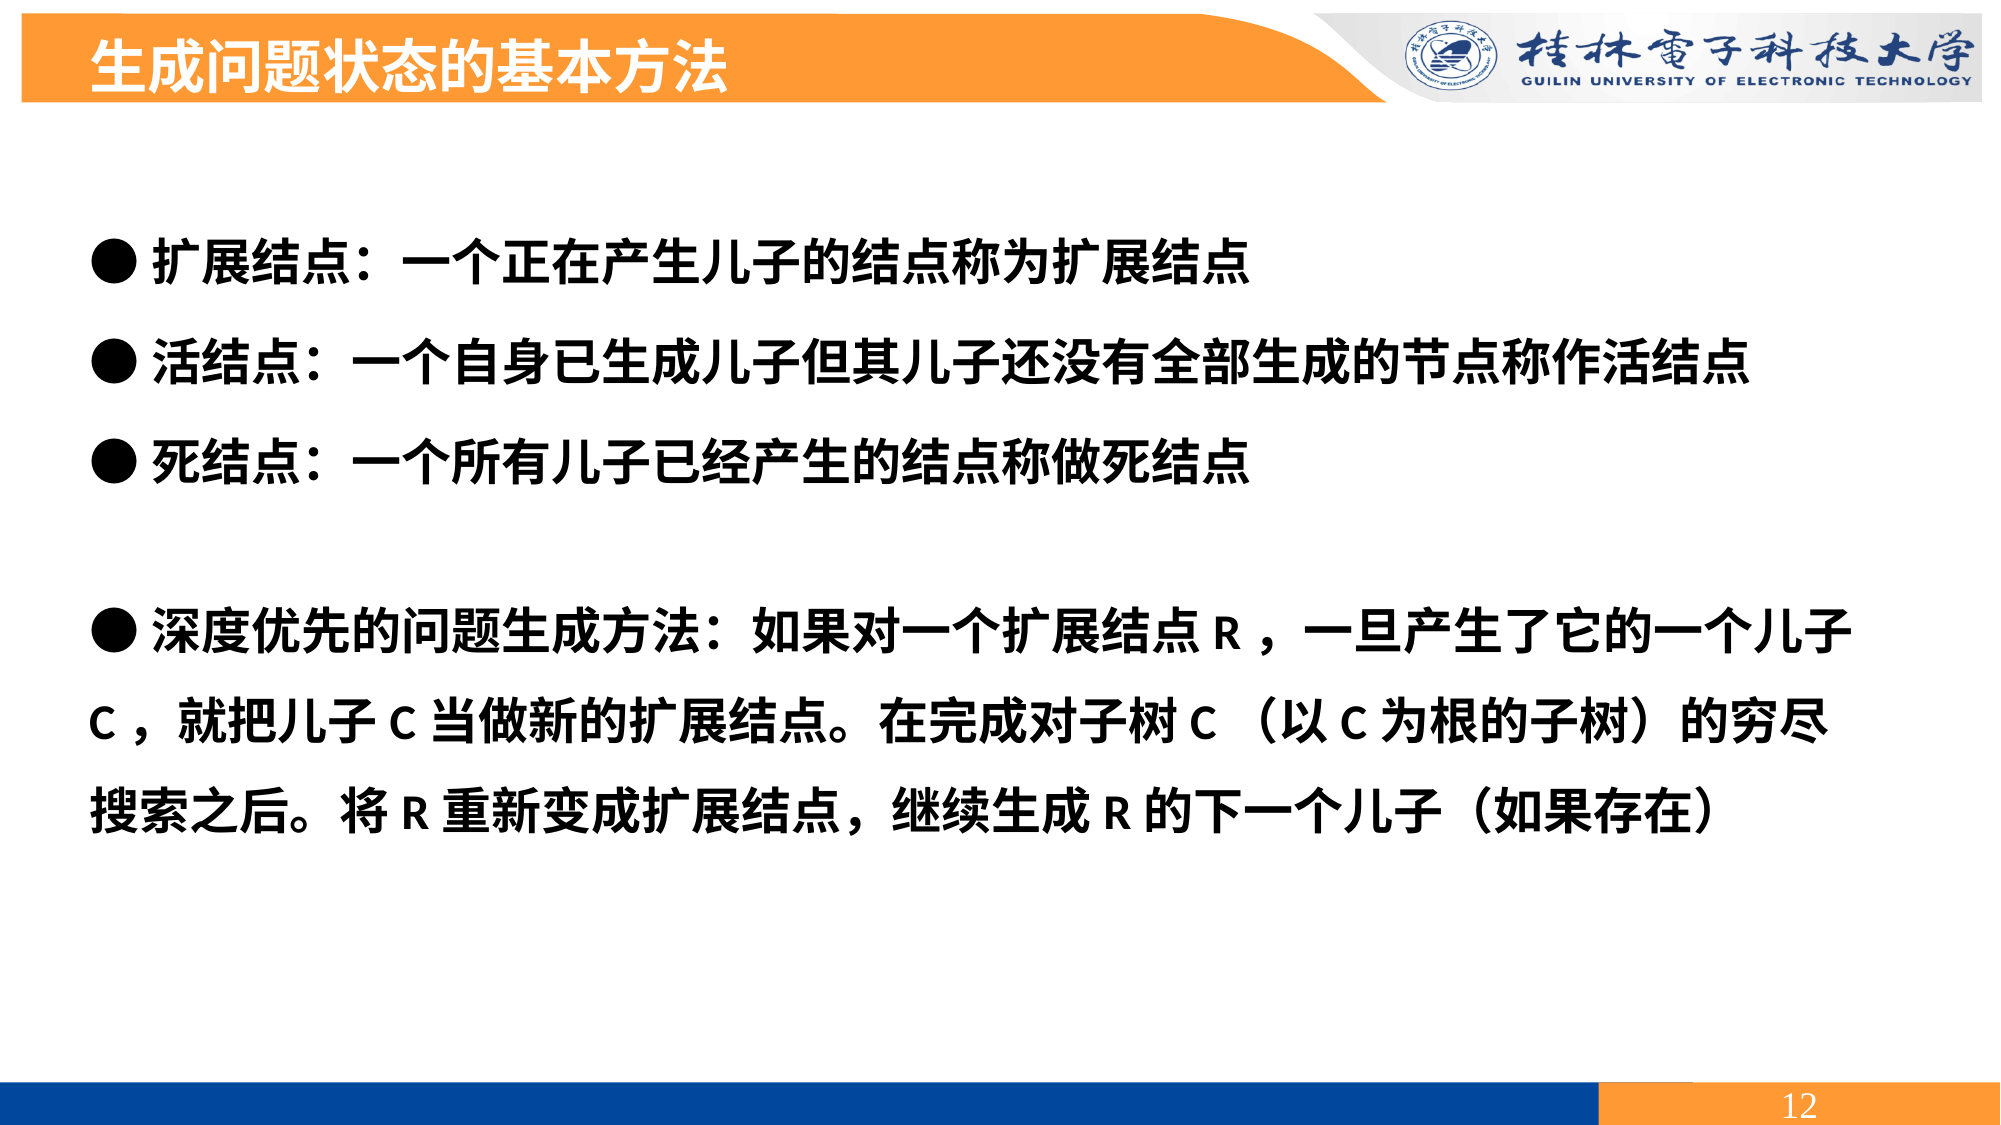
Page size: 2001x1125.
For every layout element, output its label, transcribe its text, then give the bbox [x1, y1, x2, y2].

text_box 生成问题状态的基本方法 [74, 23, 1101, 109]
text_box ●扩展结点：一个正在产生儿子的结点称为扩展结点 ●活结点：一个自身已生成儿子但其儿子还没有全部生成的节点称作活结点 ●死结点：一个所有儿子已经产生的结点称做死结点 [74, 193, 1890, 562]
text_box ●深度优先的问题生成方法：如果对一个扩展结点R，一旦产生了它的一个儿子C，就把儿子C当做新的扩展结点。在完成对子树C（以C为根的子树）的穷尽搜索之后。将R重新变成扩展结点，继续生成R的下一个儿子（如果存在） [74, 562, 1890, 932]
picture [1386, 0, 2000, 103]
